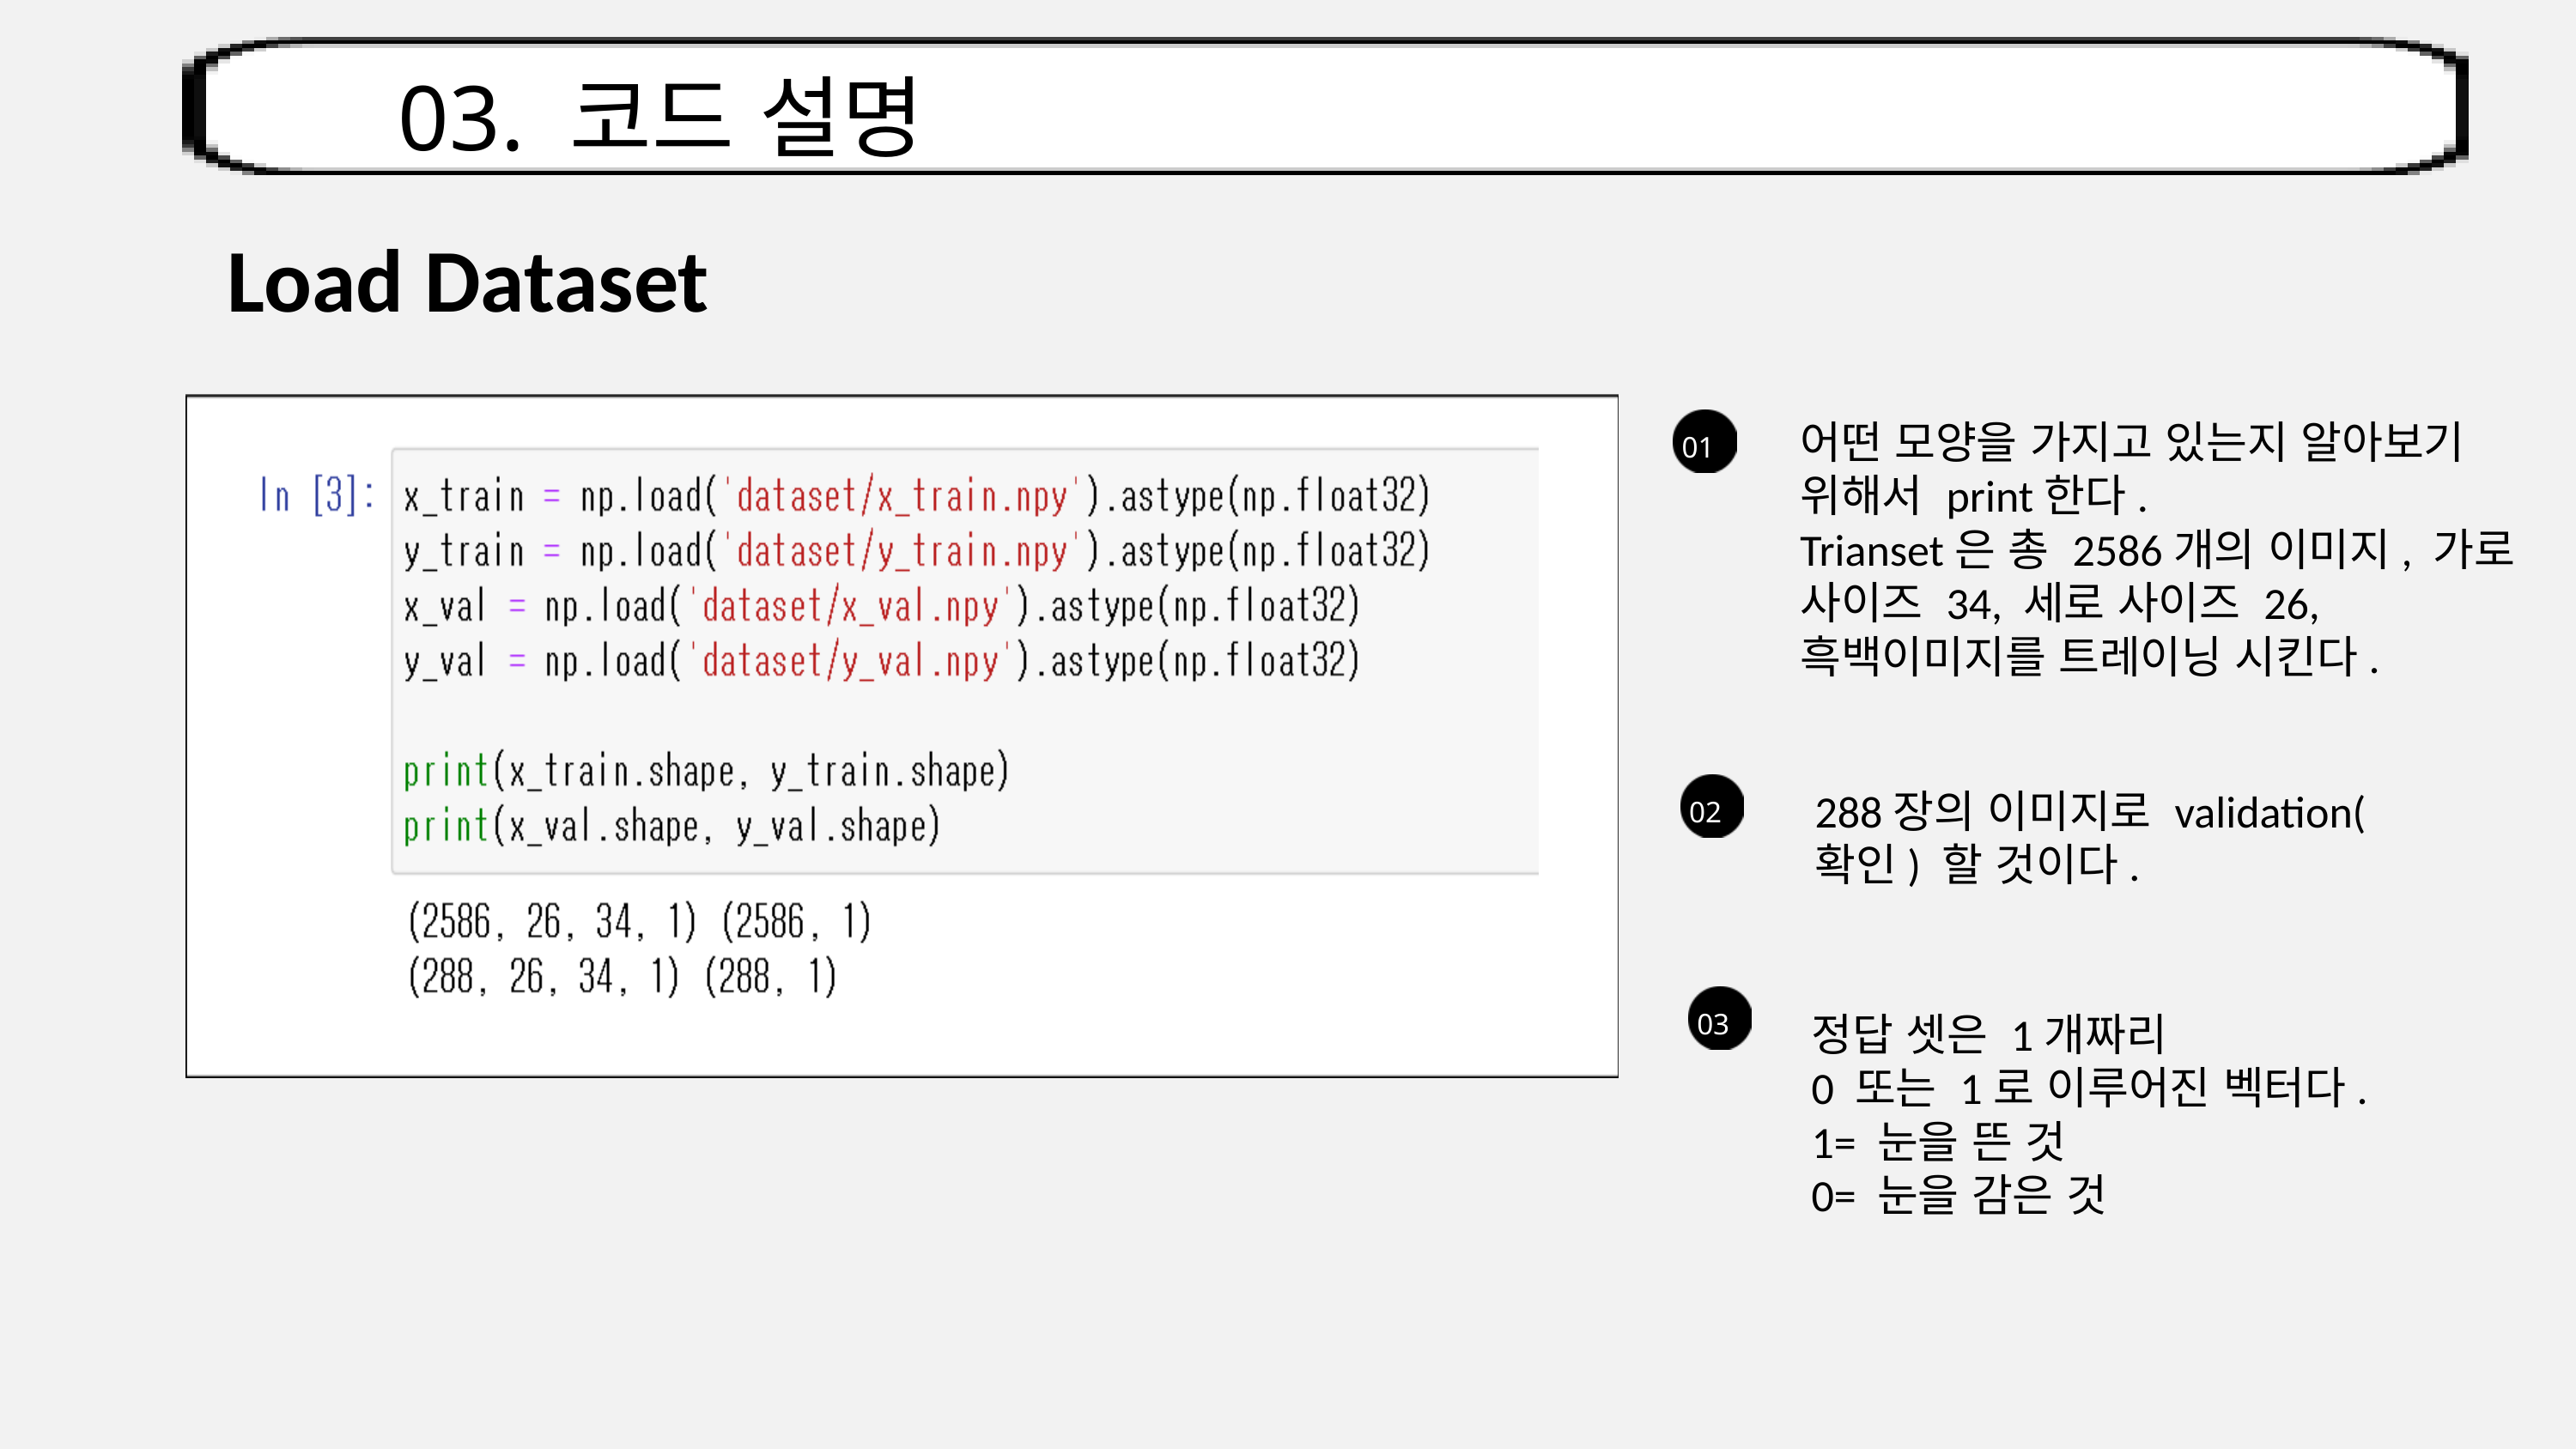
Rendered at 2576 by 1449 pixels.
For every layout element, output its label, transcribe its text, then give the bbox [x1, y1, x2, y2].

text_box Load Dataset [214, 215, 785, 357]
picture [185, 394, 1619, 1078]
text_box 어떤 모양을 가지고 있는지 알아보기 위해서 print한다. Trianset은 총 2586개의 이미지, 가로 사이즈 34, 세로 사이즈 26, 흑백이미지를 트레이닝 시킨다. [1787, 407, 2556, 689]
text_box 정답 셋은 1개짜리 0 또는 1로 이루어진 벡터다. 1= 눈을 뜬 것 0= 눈을 감은 것 [1798, 999, 2451, 1228]
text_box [1688, 985, 1753, 1050]
text_box 288장의 이미지로 validation(확인) 할 것이다. [1801, 776, 2458, 897]
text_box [1670, 774, 1744, 851]
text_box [1673, 409, 1737, 473]
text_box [182, 37, 2470, 206]
